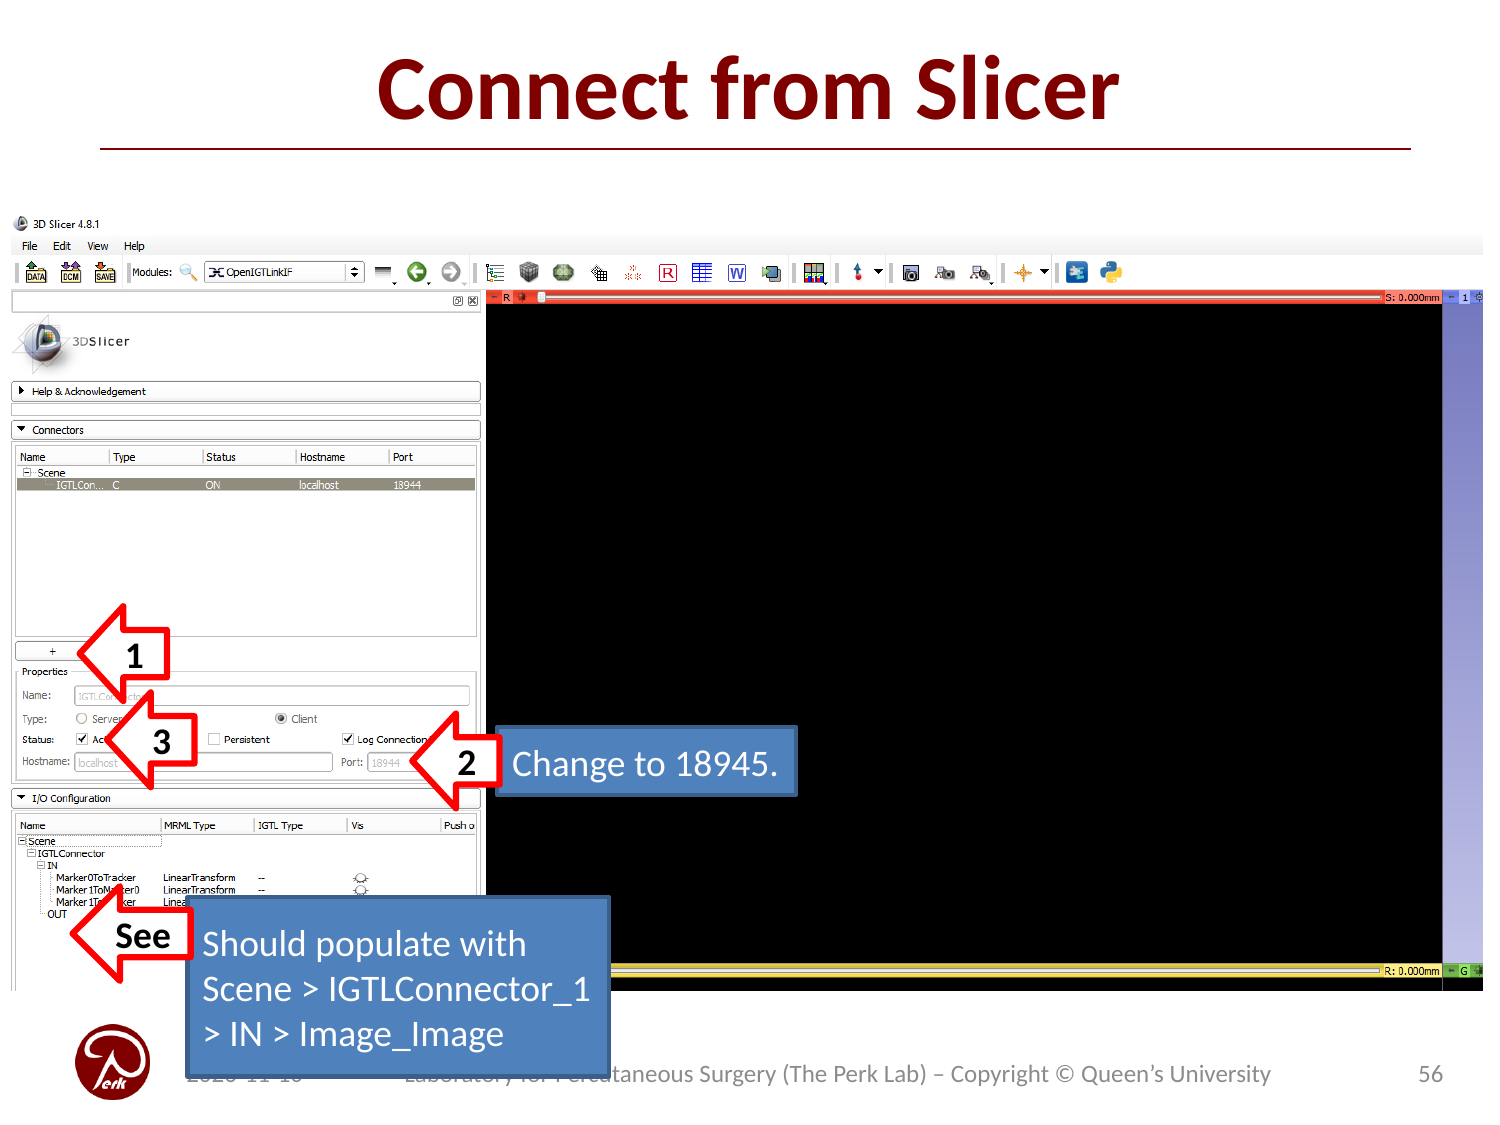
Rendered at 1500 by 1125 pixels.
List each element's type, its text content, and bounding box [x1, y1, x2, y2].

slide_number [171, 1042, 325, 1103]
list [11, 212, 1483, 991]
text_box Should populate with Scene > IGTLConnector_1 > IN > Image_Image [185, 999, 611, 1079]
slide_number 56 [1352, 1042, 1459, 1103]
picture [75, 1024, 150, 1100]
title Connect from Slicer [75, 7, 1425, 159]
footer Laboratory for Percutaneous Surgery (The Perk Lab) – Copyright © Queen’s University [348, 1042, 1329, 1103]
